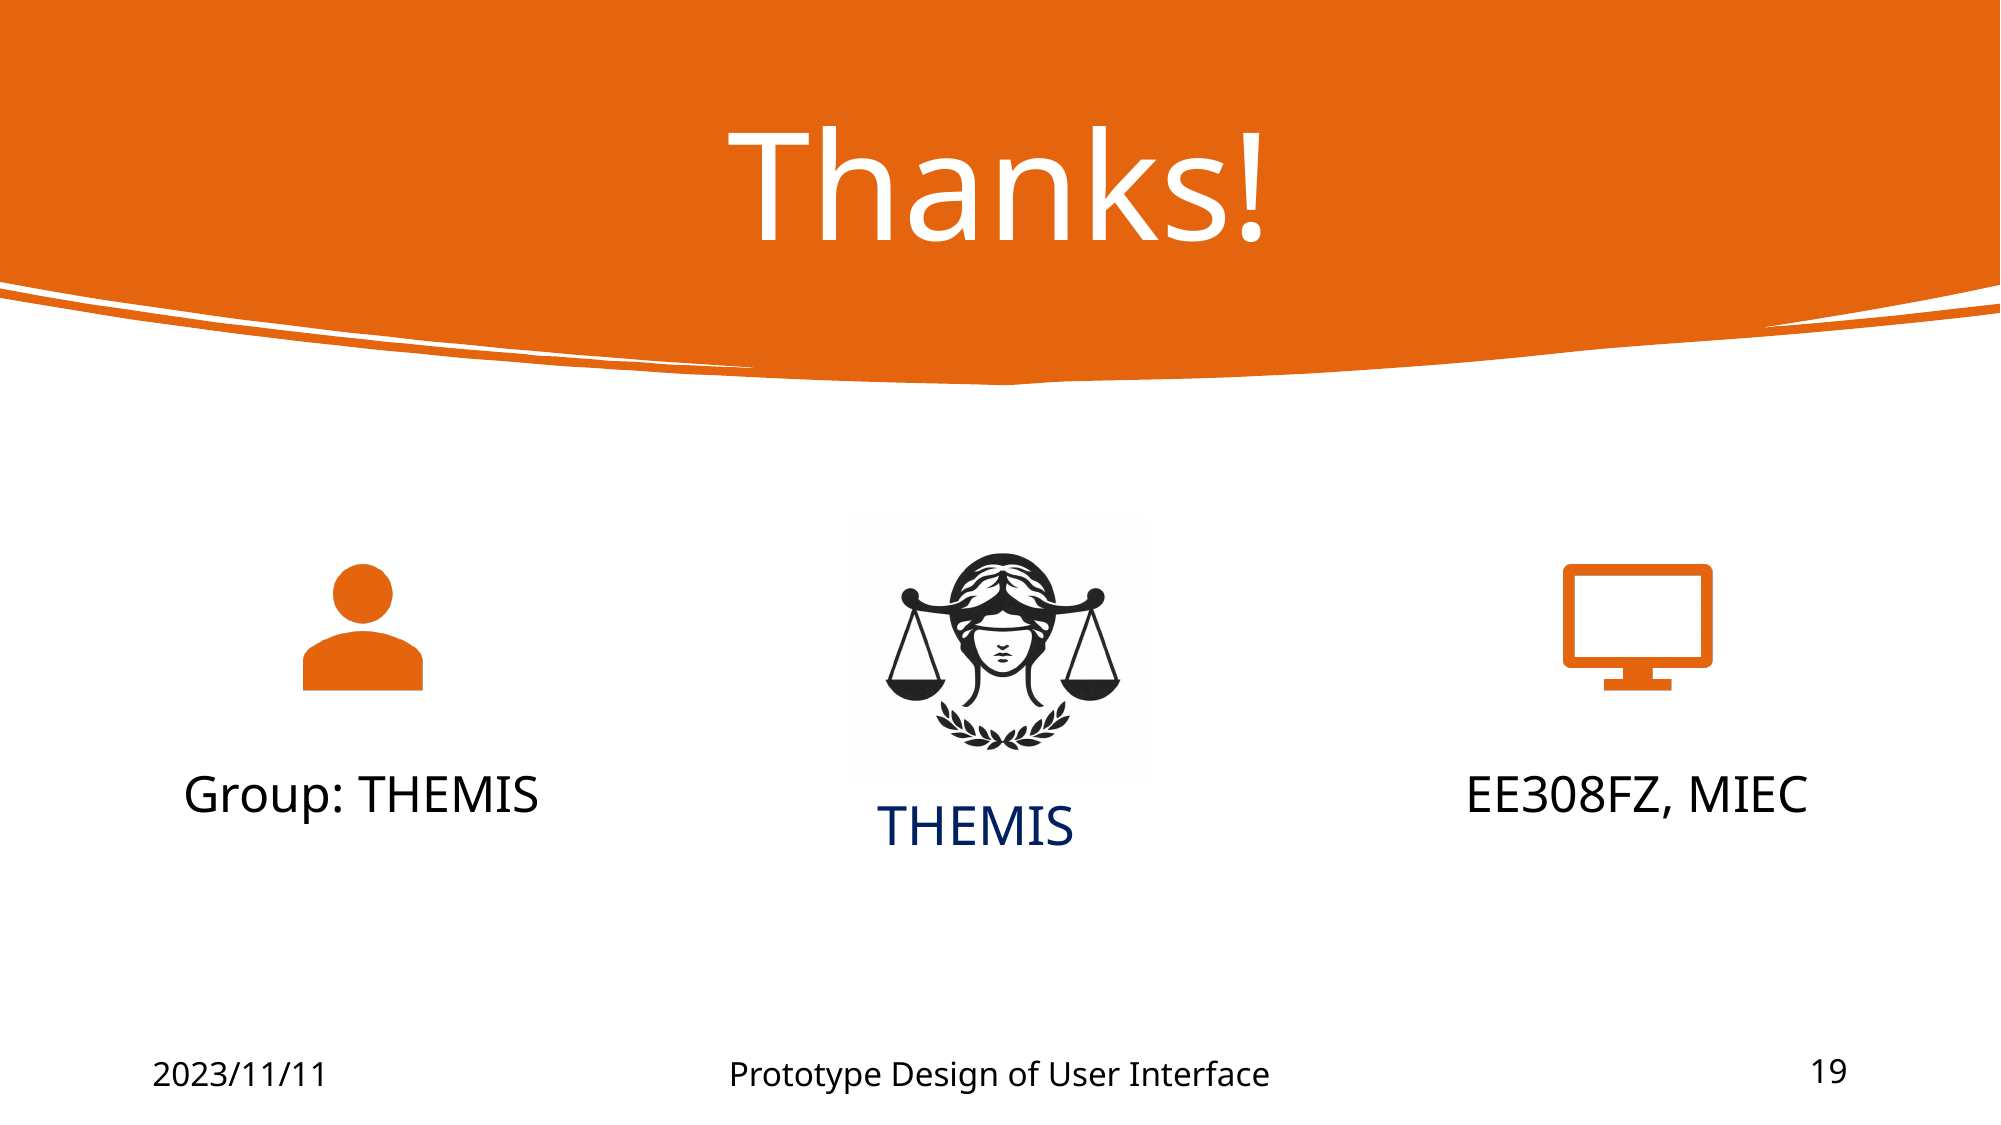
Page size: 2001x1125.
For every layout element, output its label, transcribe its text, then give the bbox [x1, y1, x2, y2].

text_box THEMIS [863, 784, 1137, 864]
picture [273, 538, 452, 716]
picture [1548, 538, 1727, 716]
list Group: THEMIS [110, 748, 614, 839]
picture [849, 515, 1150, 784]
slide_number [137, 1042, 588, 1103]
list EE308FZ, MIEC [1386, 748, 1889, 839]
footer Prototype Design of User Interface [662, 1042, 1338, 1103]
slide_number 19 [1412, 1042, 1863, 1103]
title Thanks! [137, 69, 1863, 291]
